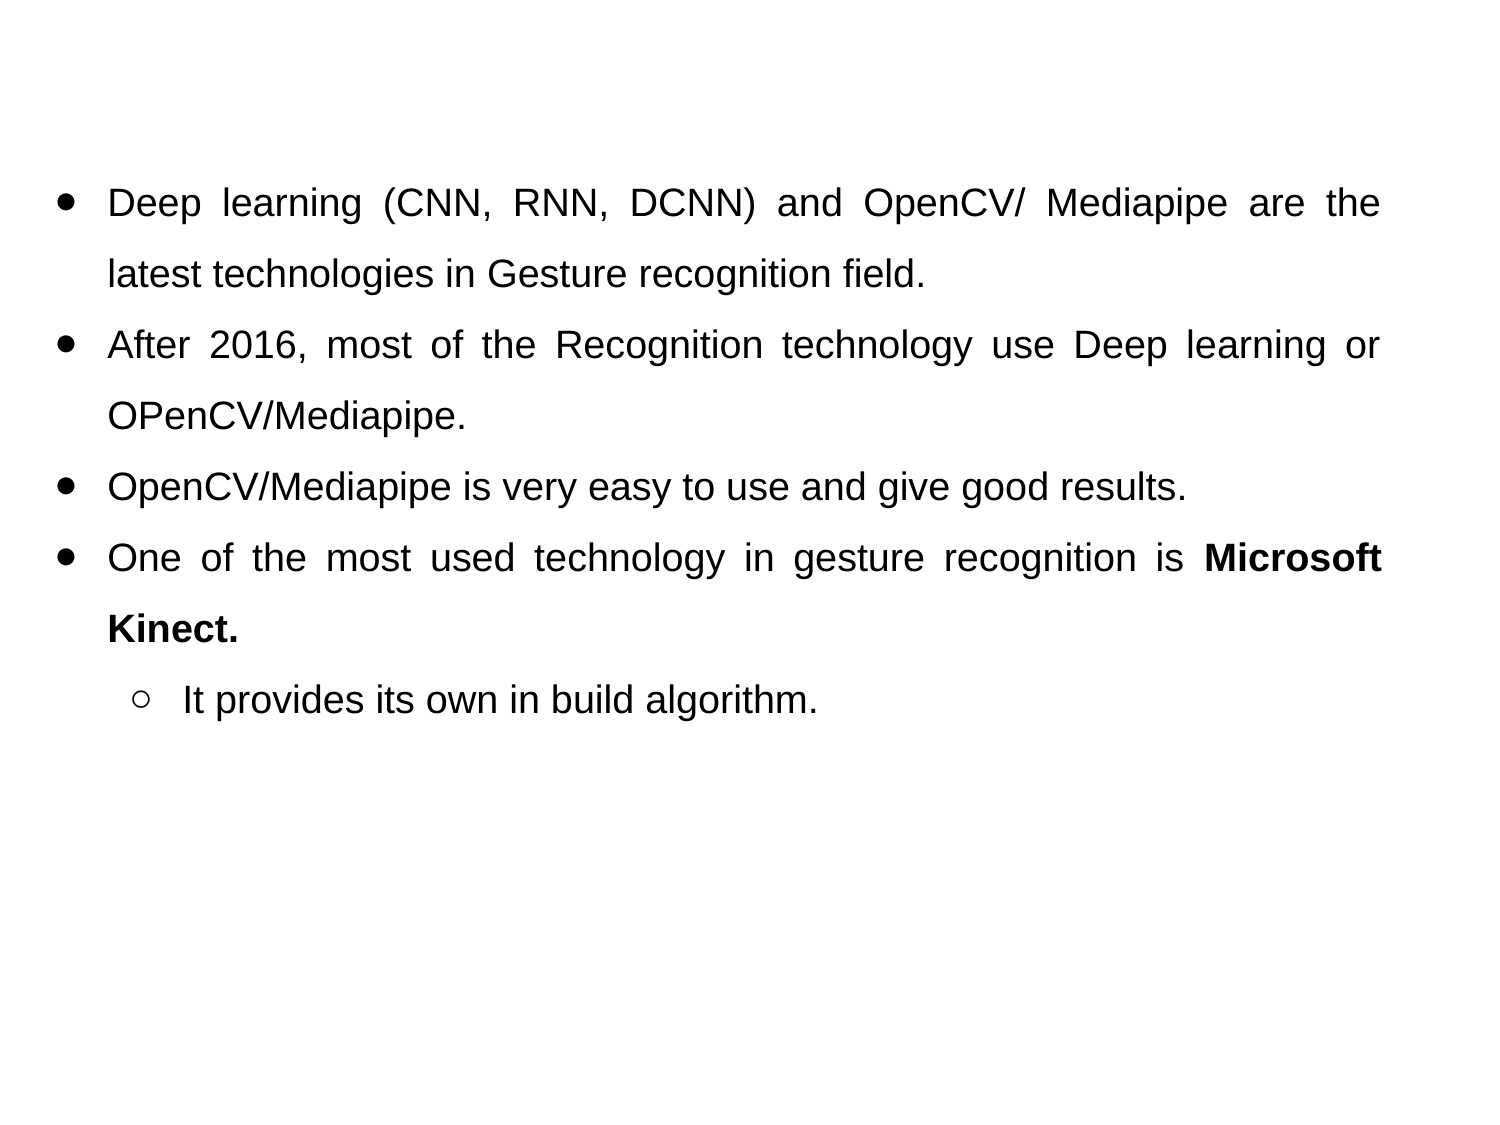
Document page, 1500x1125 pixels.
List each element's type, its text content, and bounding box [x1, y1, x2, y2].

list Deep learning (CNN, RNN, DCNN) and OpenCV/ Mediapipe are the latest technologies in Gesture recognition field. After 2016, most of the Recognition technology use Deep learning or OPenCV/Mediapipe. OpenCV/Mediapipe is very easy to use and give good results. One of the most used technology in gesture recognition is Microsoft Kinect. It provides its own in build algorithm. [32, 152, 1383, 896]
